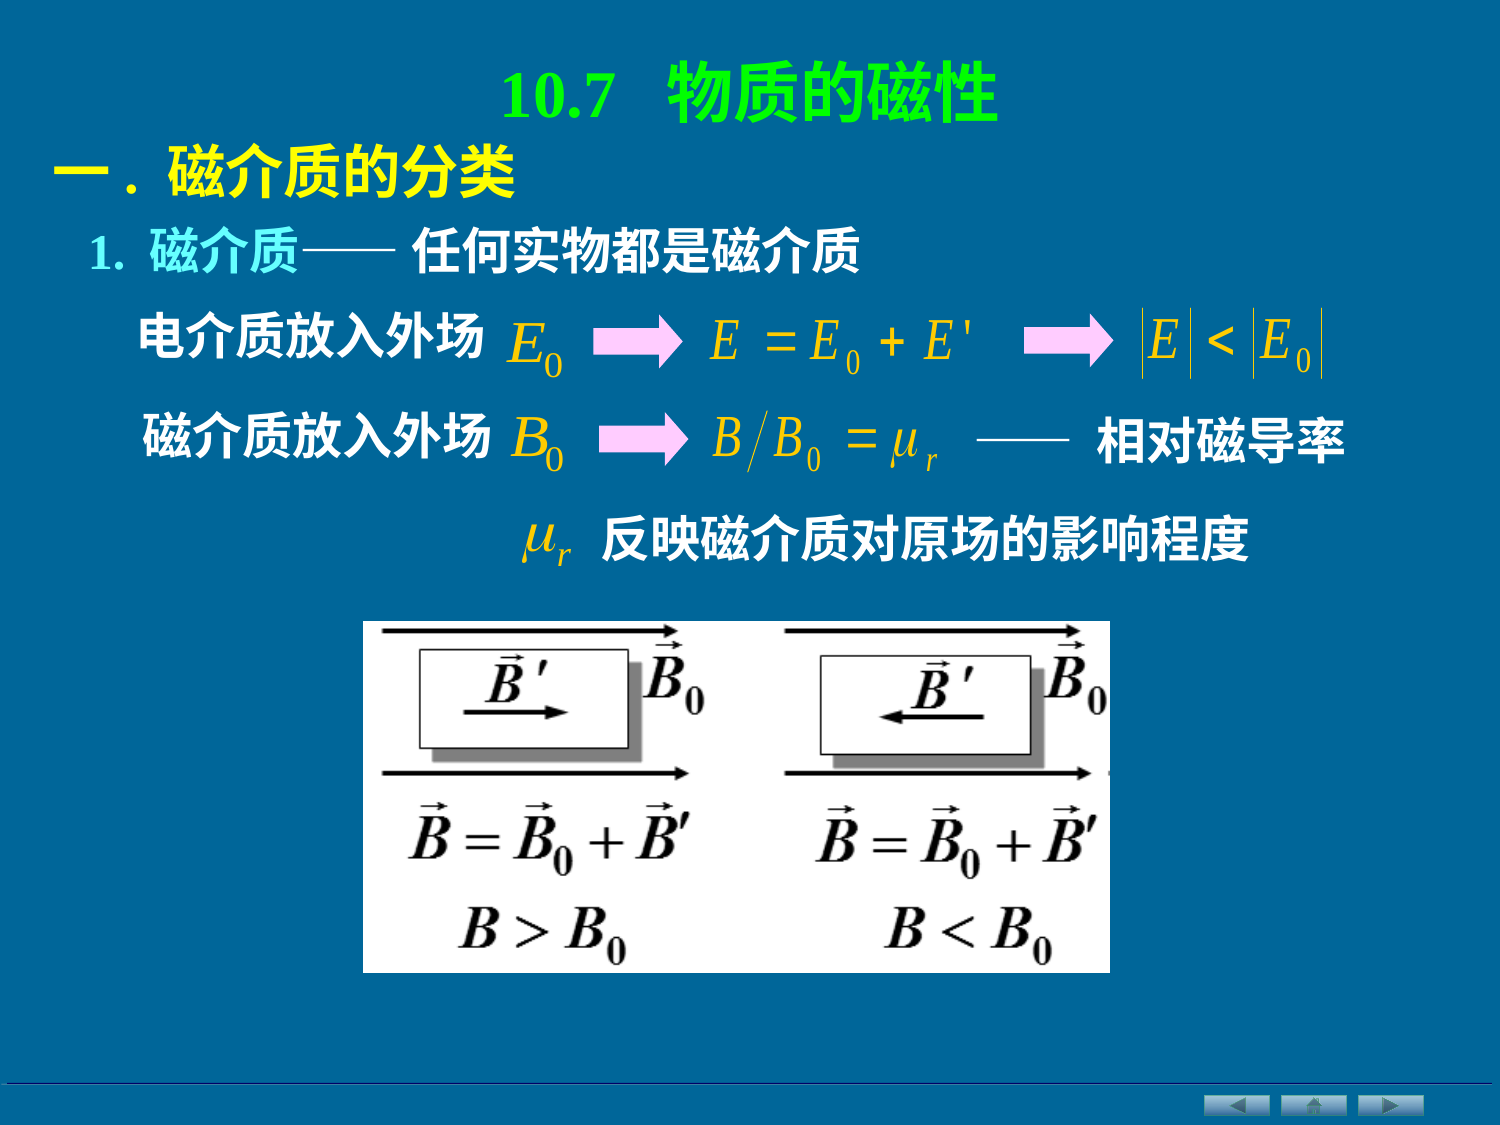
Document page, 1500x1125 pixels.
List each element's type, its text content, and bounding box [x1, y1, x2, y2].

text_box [707, 405, 944, 477]
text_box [505, 403, 567, 477]
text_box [515, 499, 577, 569]
text_box 1. 磁介质—— 任何实物都是磁介质 [73, 212, 876, 288]
text_box [599, 414, 688, 465]
text_box 10.7 物质的磁性 [0, 43, 1500, 139]
text_box 反映磁介质对原场的影响程度 [578, 499, 1325, 575]
picture [364, 622, 1109, 972]
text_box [502, 309, 564, 383]
text_box [1024, 315, 1113, 366]
text_box [594, 316, 682, 367]
text_box —— 相对磁导率 [958, 402, 1373, 478]
text_box 磁介质放入外场 [127, 396, 541, 472]
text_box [1137, 302, 1328, 383]
text_box 一. 磁介质的分类 [37, 139, 675, 213]
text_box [705, 306, 975, 380]
text_box 电介质放入外场 [121, 297, 534, 372]
